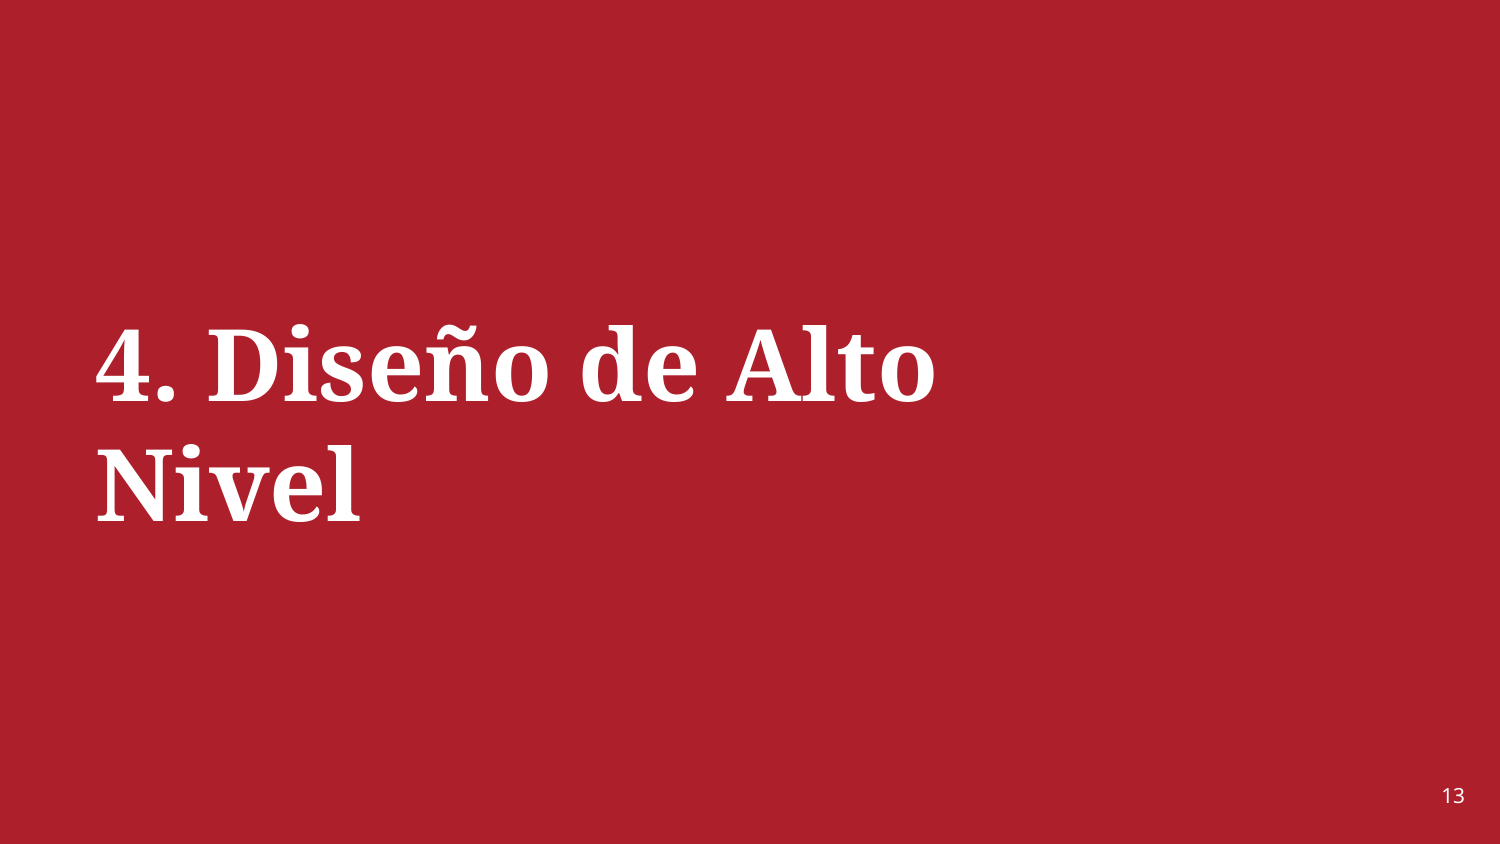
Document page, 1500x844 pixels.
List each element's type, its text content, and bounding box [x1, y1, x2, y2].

slide_number 13 [1389, 764, 1480, 830]
title 4. Diseño de Alto Nivel [80, 86, 1013, 758]
